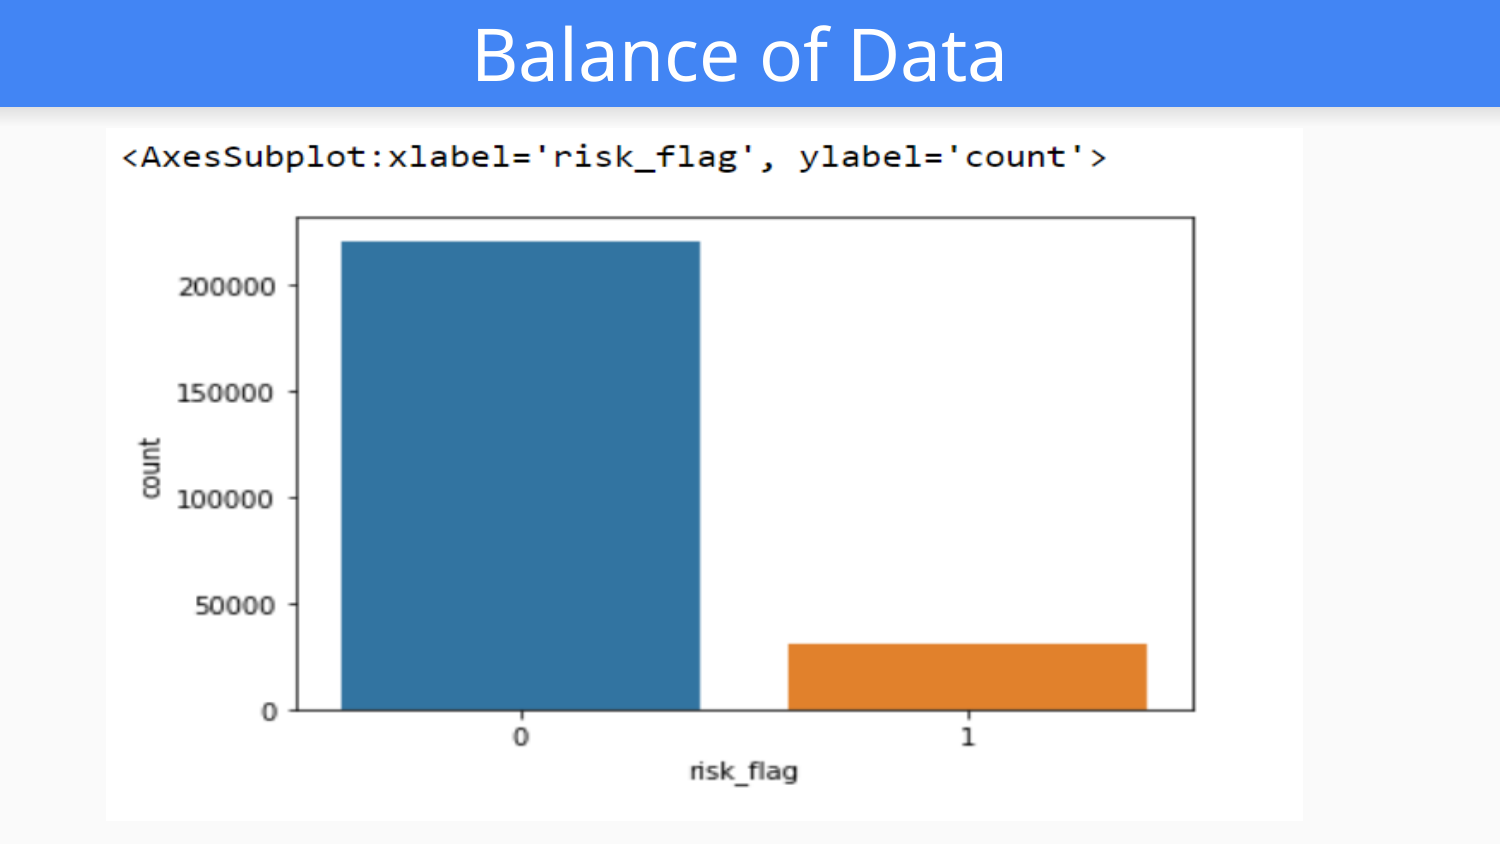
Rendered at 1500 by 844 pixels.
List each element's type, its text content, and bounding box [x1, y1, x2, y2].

picture [105, 128, 1303, 822]
title Balance of Data [16, 2, 1464, 102]
